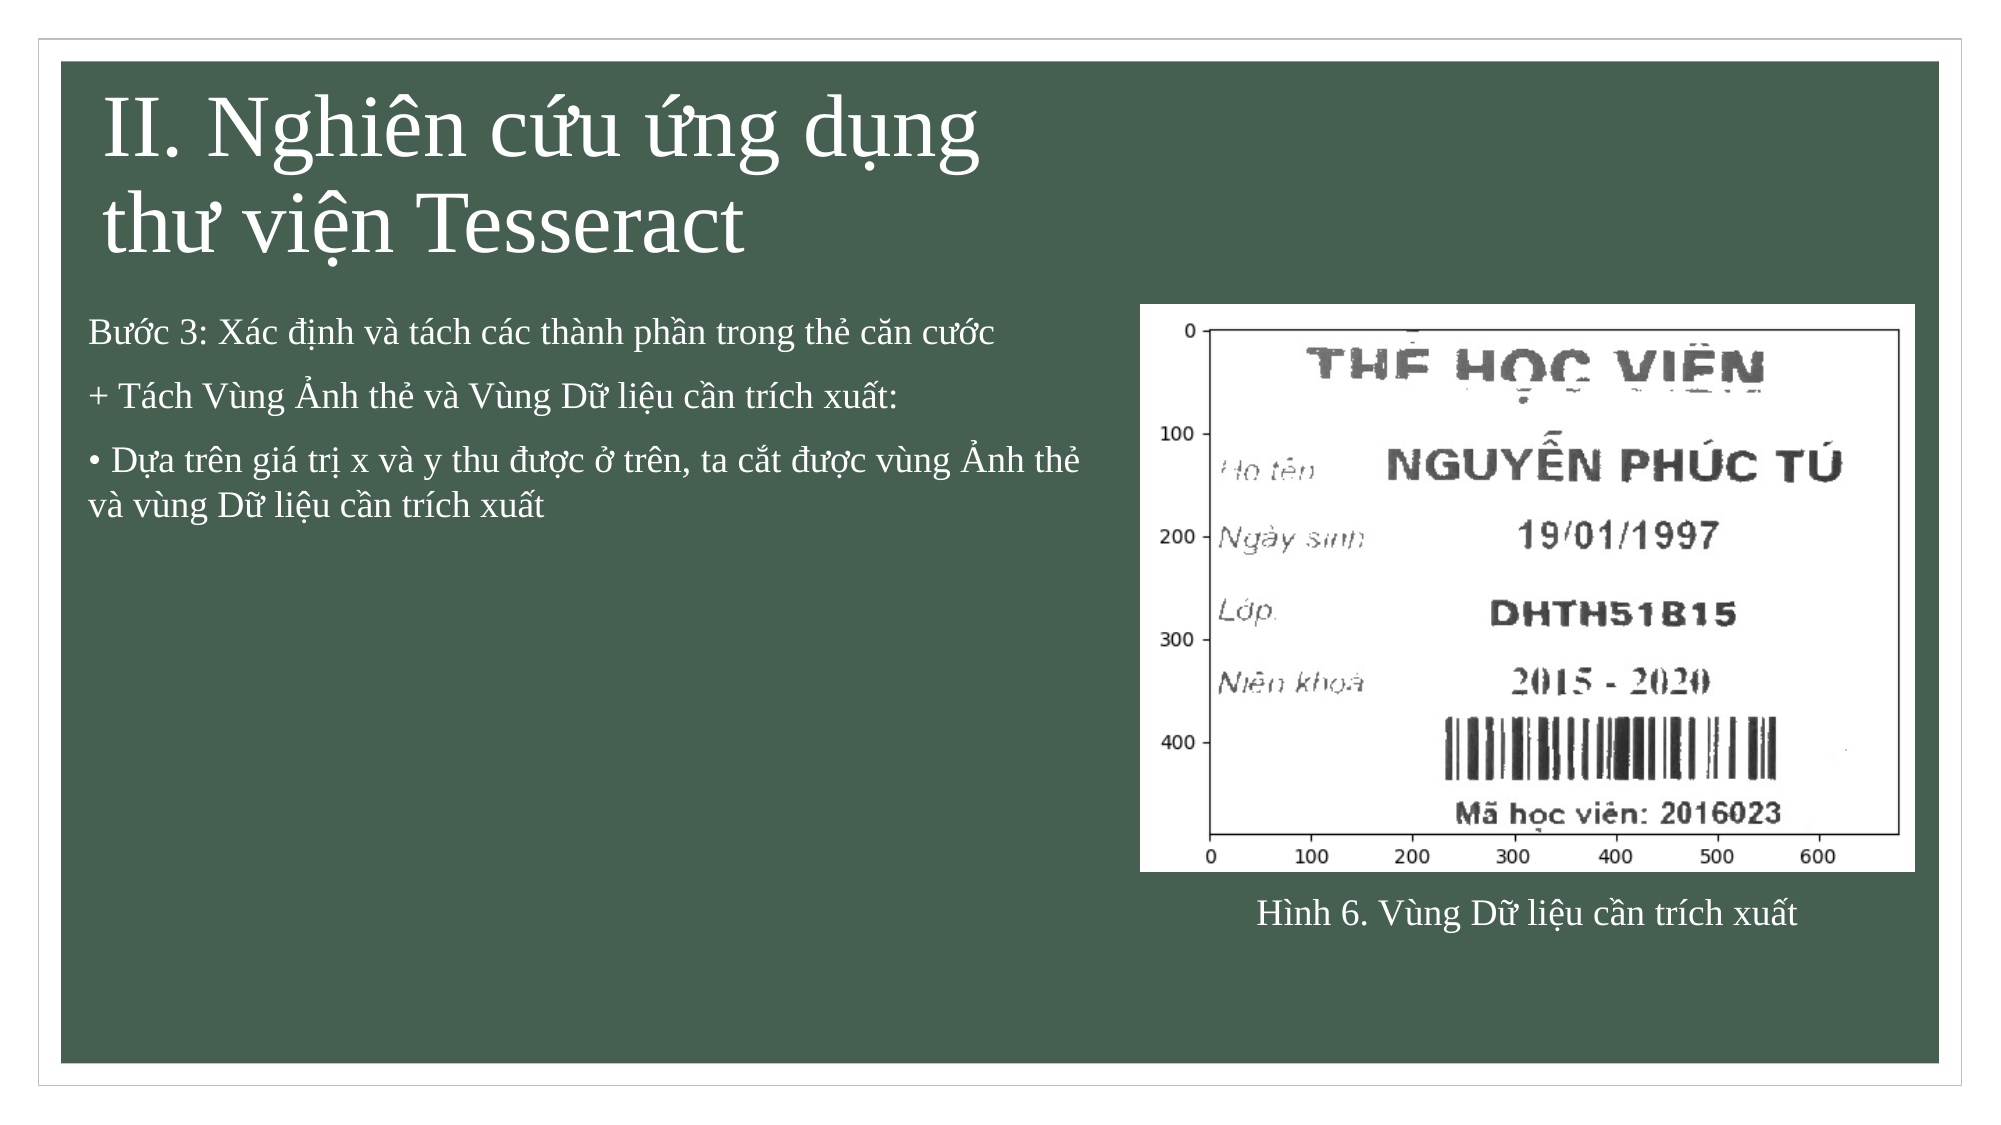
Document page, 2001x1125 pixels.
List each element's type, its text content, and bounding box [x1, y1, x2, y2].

text_box Hình 6. Vùng Dữ liệu cần trích xuất [1241, 880, 1814, 940]
title II. Nghiên cứu ứng dụng thư viện Tesseract [87, 71, 1124, 280]
picture [1140, 304, 1915, 873]
list Bước 3: Xác định và tách các thành phần trong thẻ căn cước + Tách Vùng Ảnh thẻ và Vùng Dữ liệu cần trích xuất: • Dựa trên giá trị x và y thu được ở trên, ta cắt được vùng Ảnh thẻ và vùng Dữ liệu cần trích xuất [73, 299, 1124, 1022]
